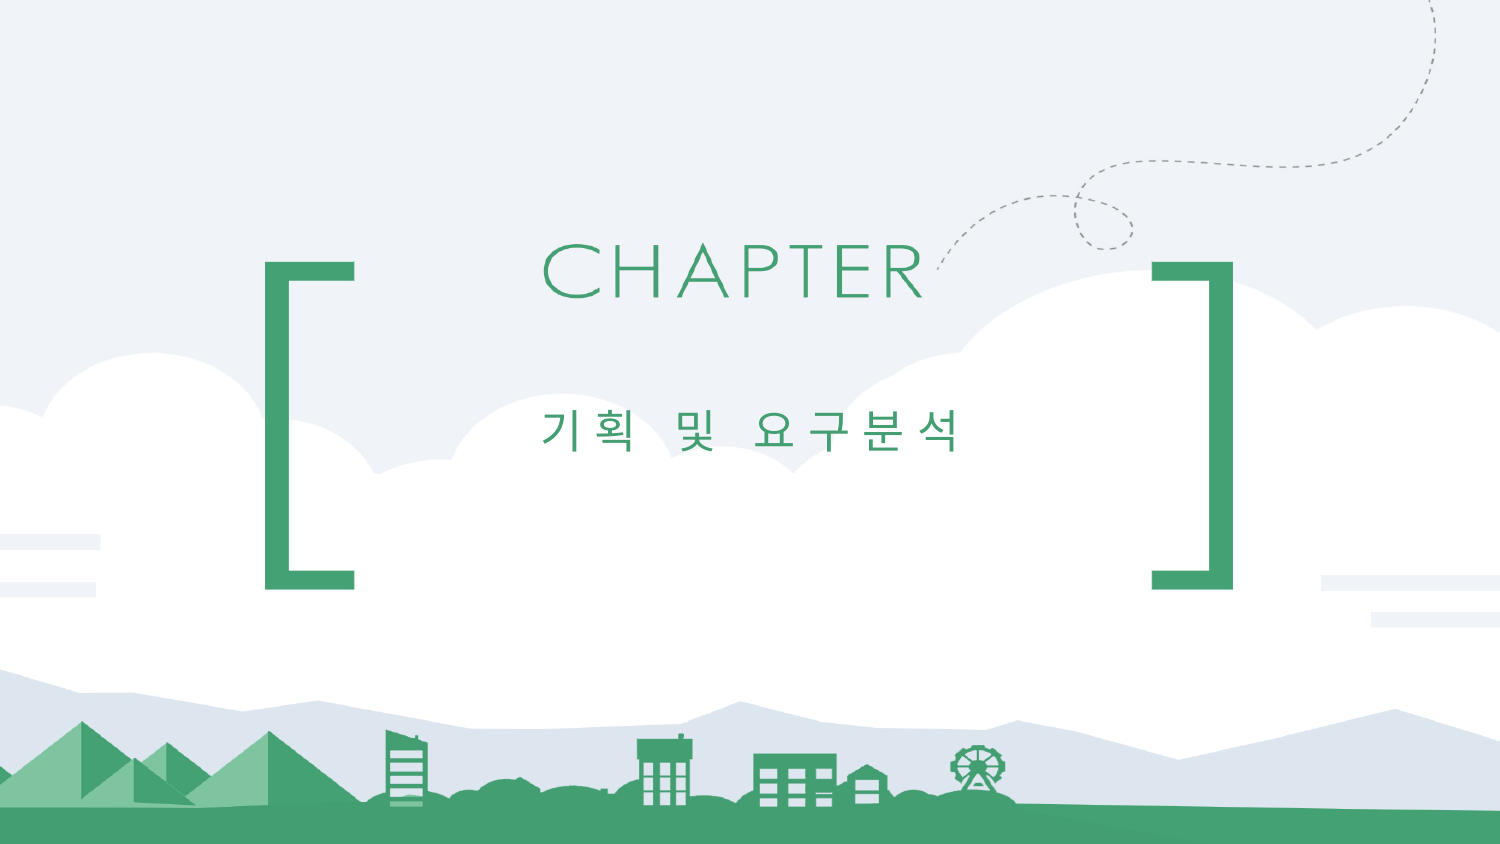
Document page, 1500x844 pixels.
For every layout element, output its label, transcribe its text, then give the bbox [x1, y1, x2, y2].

text_box 기획 및 요구분석 [187, 367, 1313, 477]
picture [0, 0, 1500, 844]
